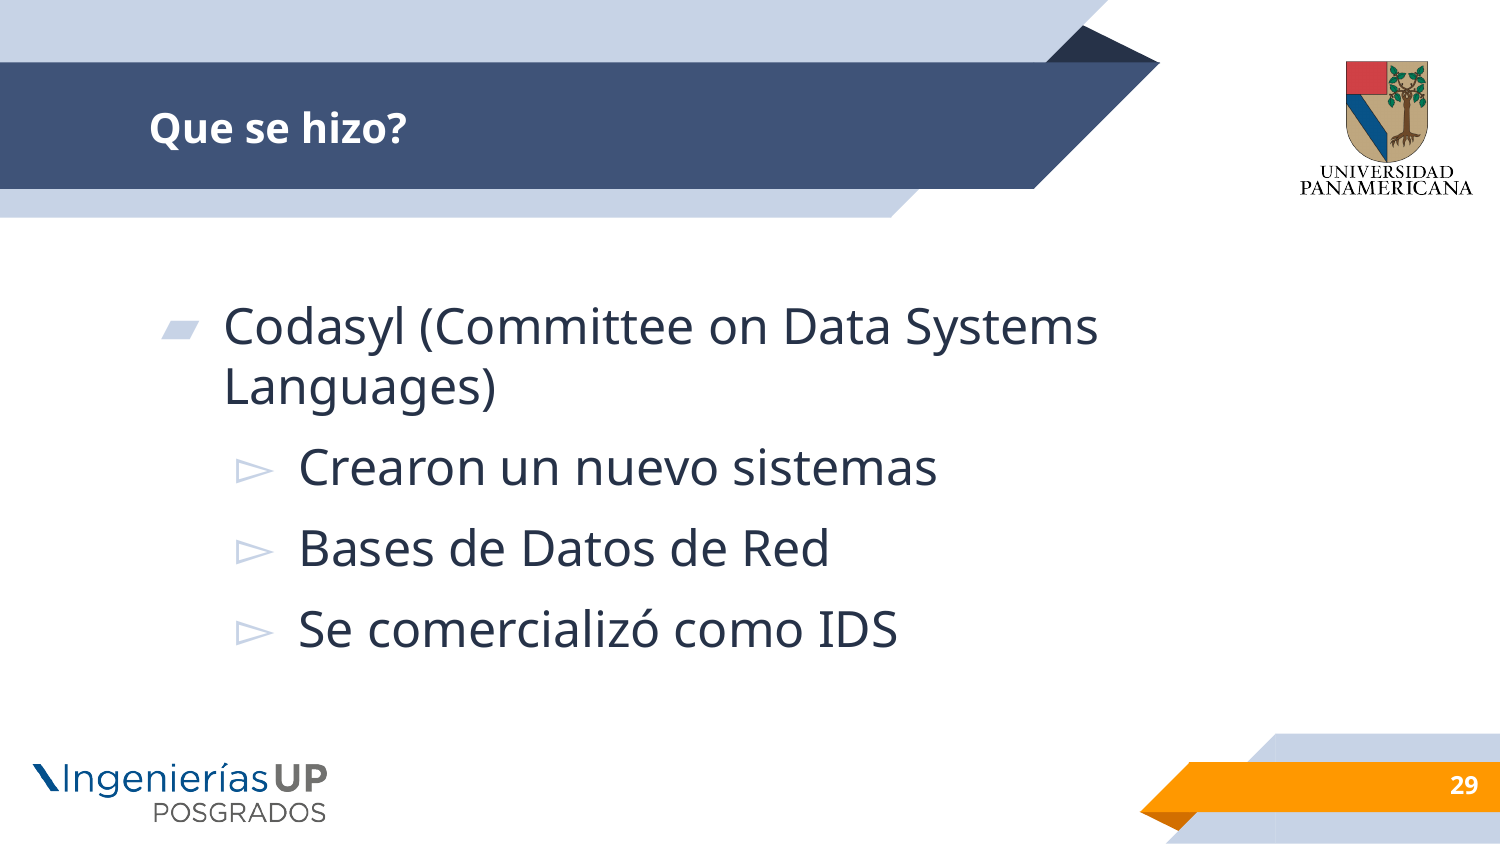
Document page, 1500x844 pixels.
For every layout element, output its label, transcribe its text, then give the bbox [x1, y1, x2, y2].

picture [15, 737, 344, 844]
list Codasyl (Committee on Data Systems Languages) Crearon un nuevo sistemas Bases de Datos de Red Se comercializó como IDS [133, 217, 1140, 734]
title Que se hizo? [133, 64, 1035, 190]
slide_number 29 [1249, 760, 1494, 813]
picture [1286, 44, 1490, 210]
